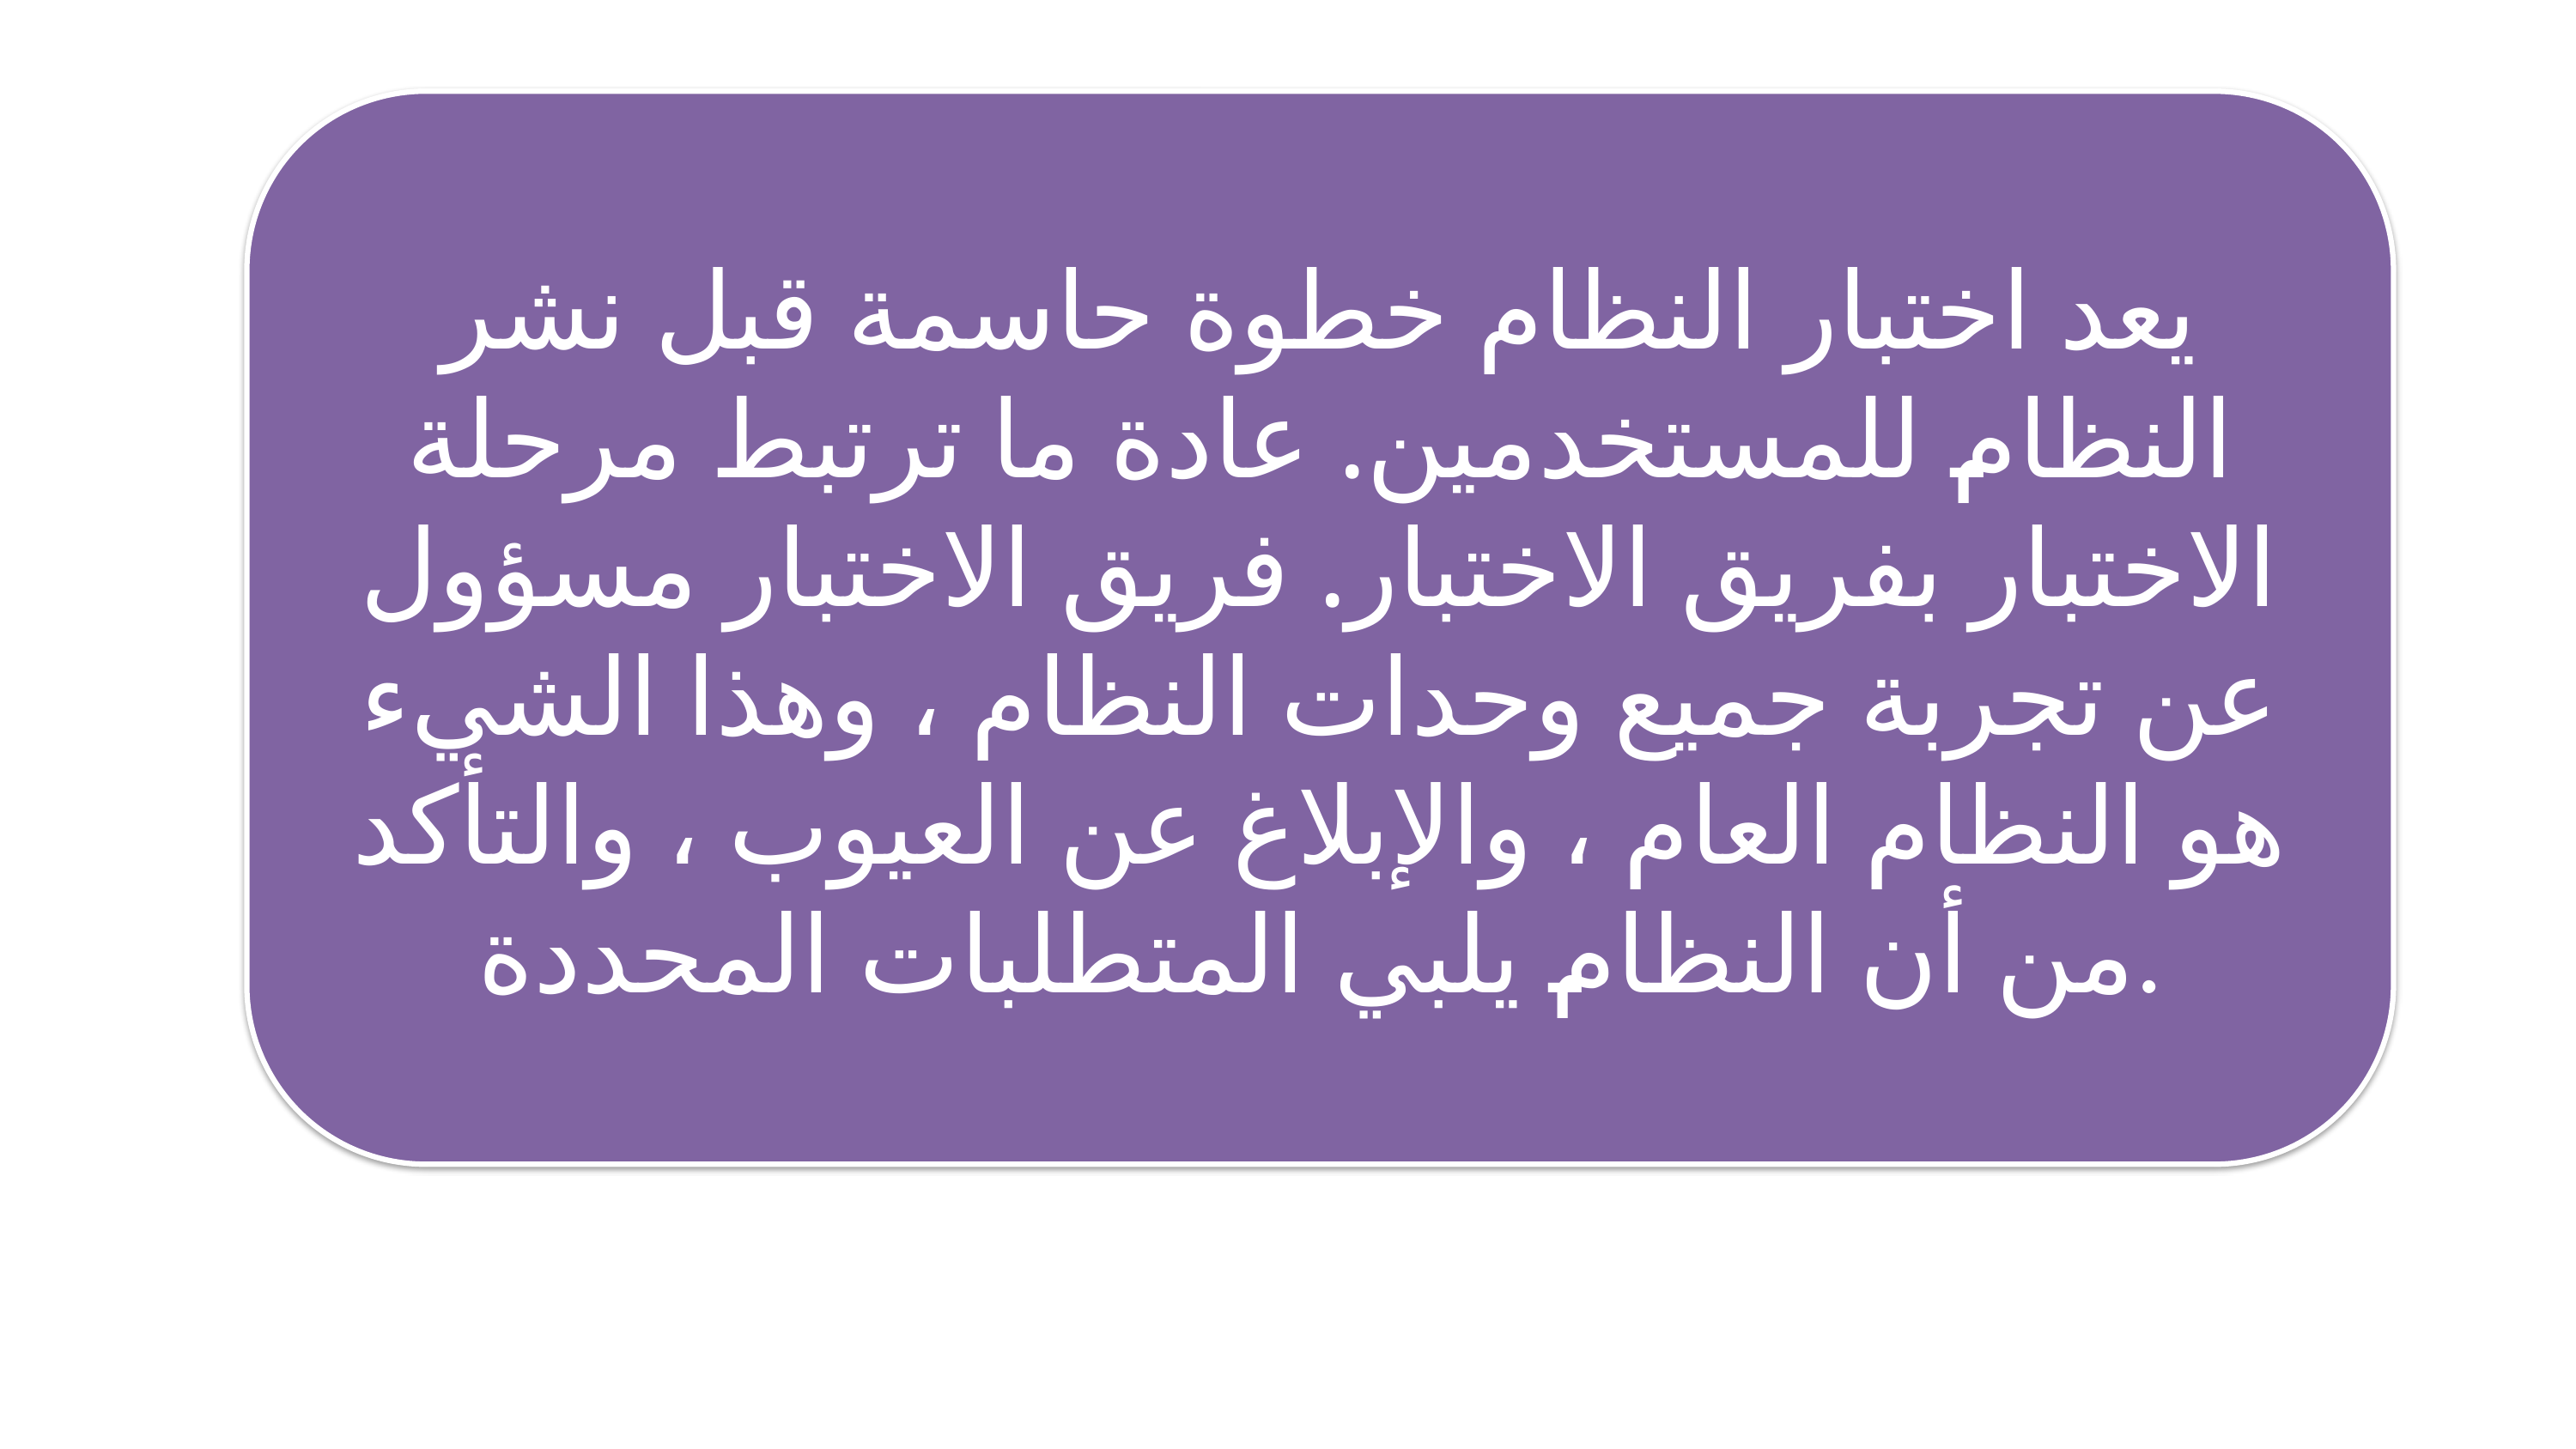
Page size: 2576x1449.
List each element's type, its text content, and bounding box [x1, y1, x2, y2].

text_box يعد اختبار النظام خطوة حاسمة قبل نشر النظام للمستخدمين. عادة ما ترتبط مرحلة الاختبار بفريق الاختبار. فريق الاختبار مسؤول عن تجربة جميع وحدات النظام ، وهذا الشيء هو النظام العام ، والإبلاغ عن العيوب ، والتأكد من أن النظام يلبي المتطلبات المحددة. [244, 88, 2397, 1167]
